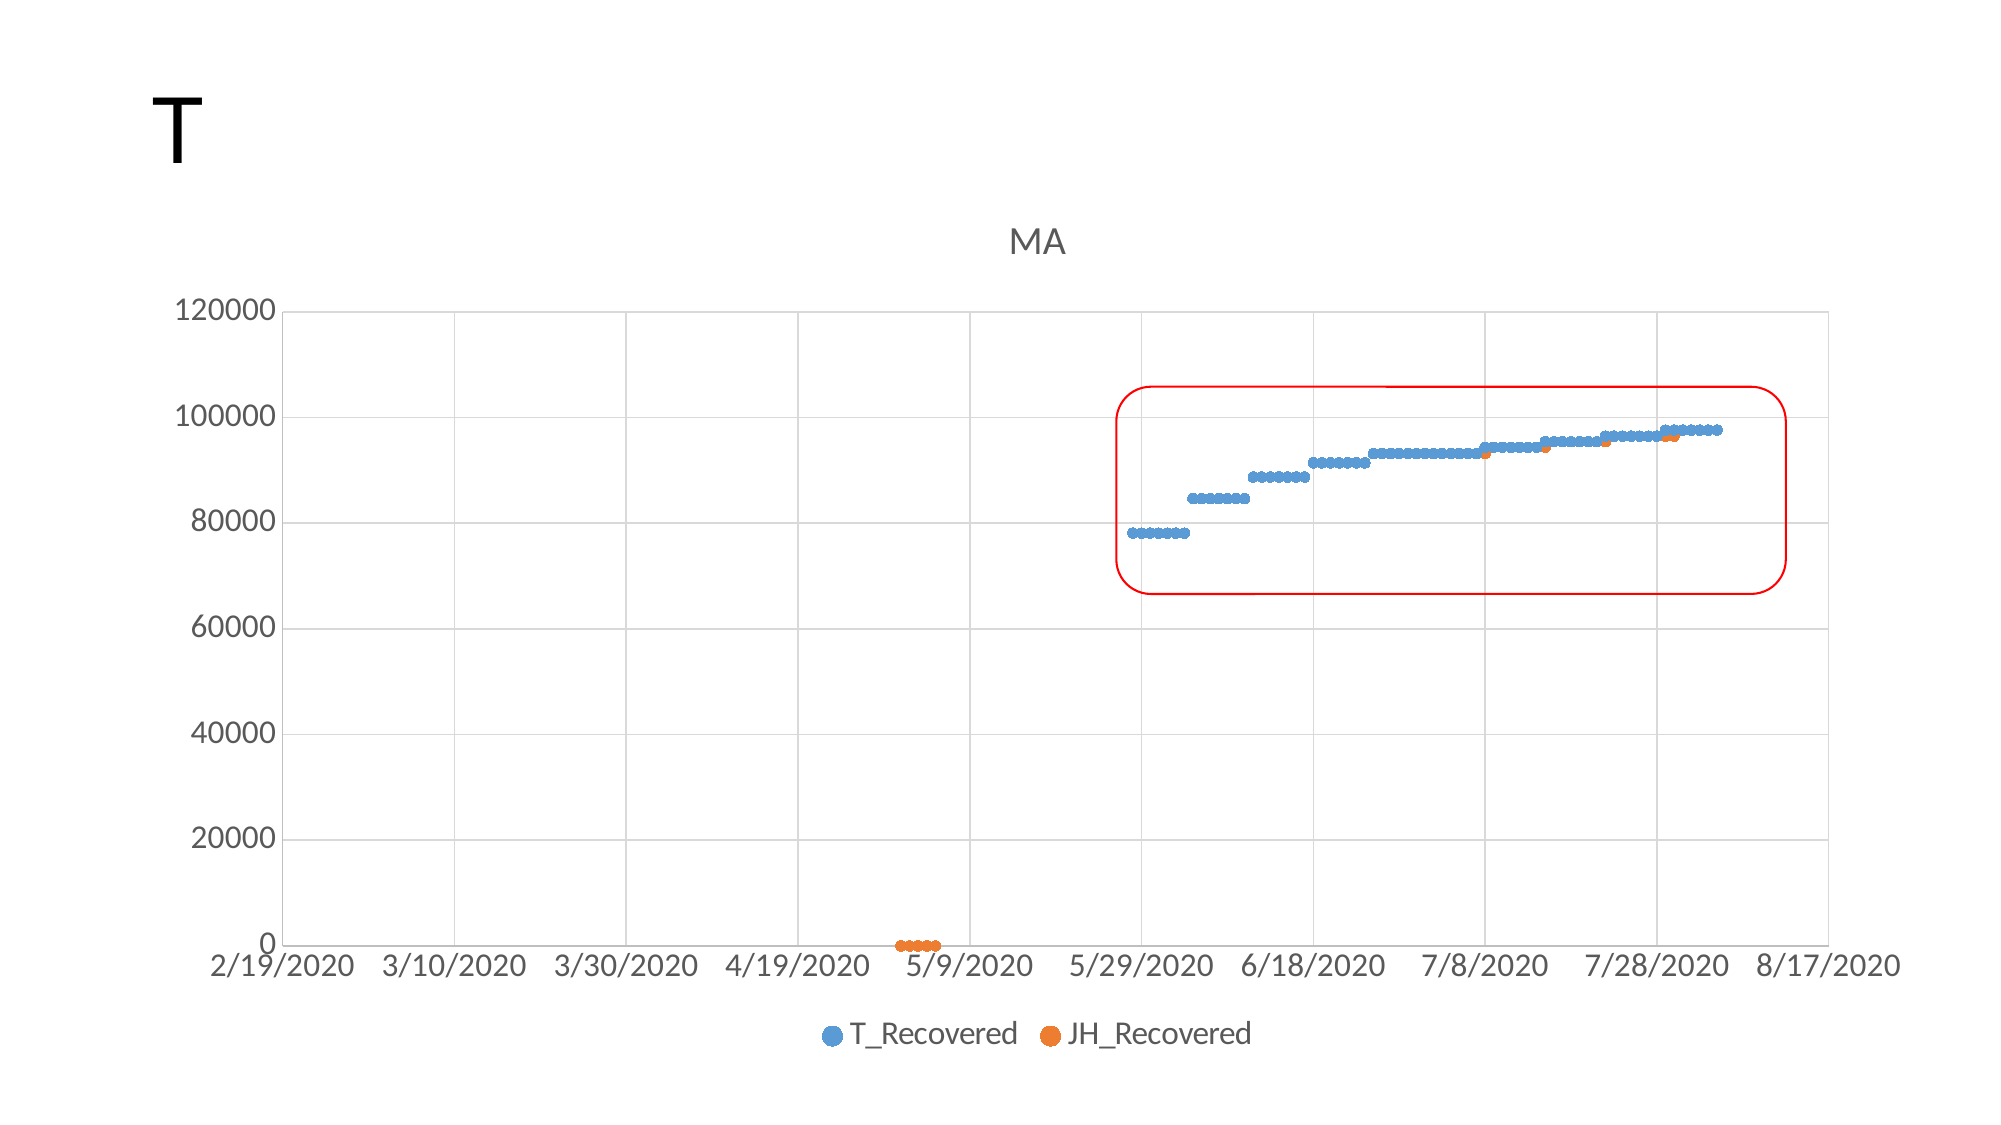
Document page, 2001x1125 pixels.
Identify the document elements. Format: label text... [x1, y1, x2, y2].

chart [137, 186, 1938, 1060]
title T [137, 25, 1863, 186]
